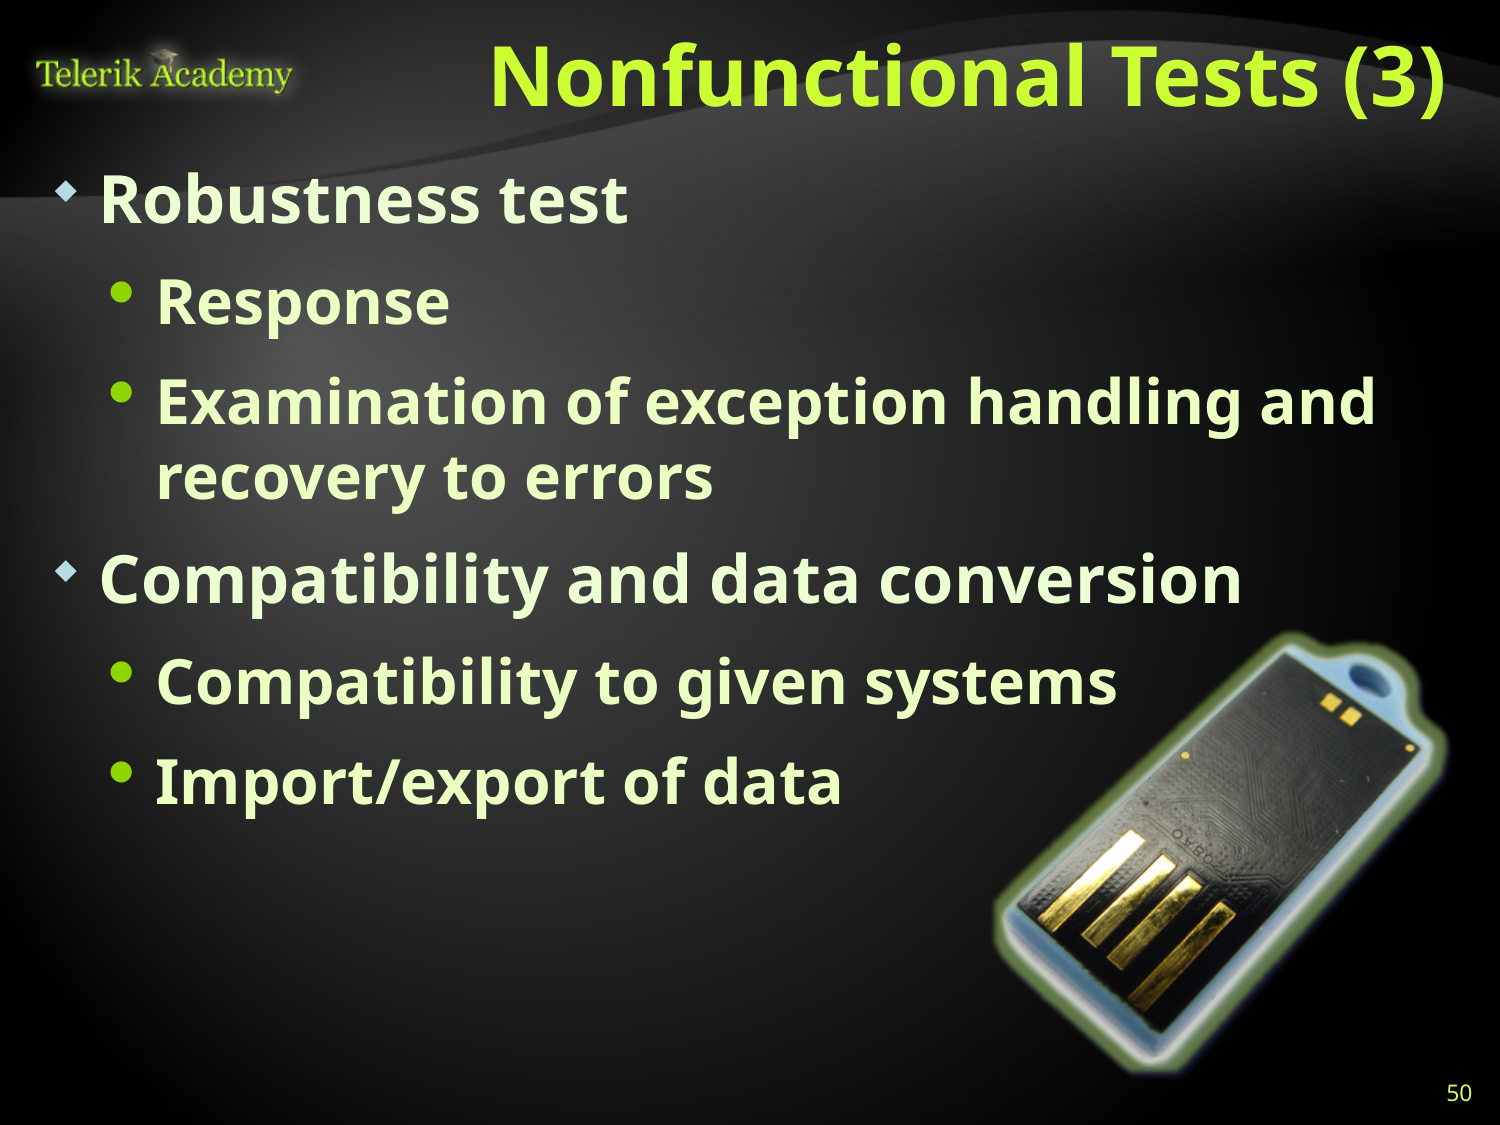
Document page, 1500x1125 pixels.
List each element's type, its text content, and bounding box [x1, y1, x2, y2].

title Nonfunctional Tests (3) [300, 12, 1463, 149]
slide_number 50 [1412, 1074, 1488, 1113]
picture [0, 0, 1500, 1125]
list Robustness test Response Examination of exception handling and recovery to errors Compatibility and data conversion Compatibility to given systems Import/export of data [37, 149, 1463, 1100]
